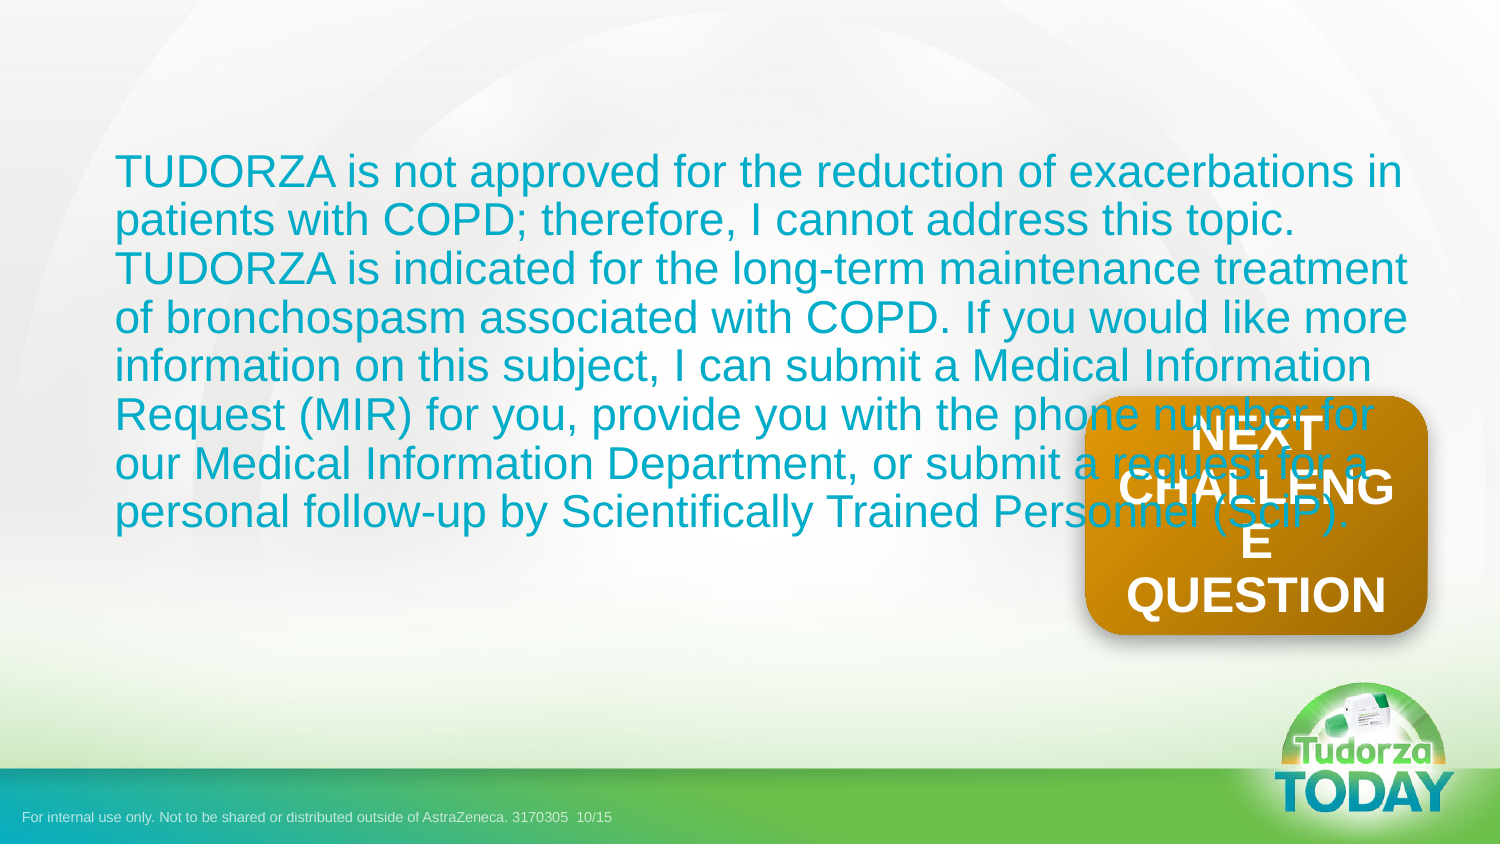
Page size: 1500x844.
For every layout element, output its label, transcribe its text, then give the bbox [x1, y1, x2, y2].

list TUDORZA is not approved for the reduction of exacerbations in patients with COPD; therefore, I cannot address this topic. TUDORZA is indicated for the long-term maintenance treatment of bronchospasm associated with COPD. If you would like more information on this subject, I can submit a Medical Information Request (MIR) for you, provide you with the phone number for our Medical Information Department, or submit a request for a personal follow-up by Scientifically Trained Personnel (SciP). [99, 140, 1433, 595]
picture [0, 0, 1500, 844]
